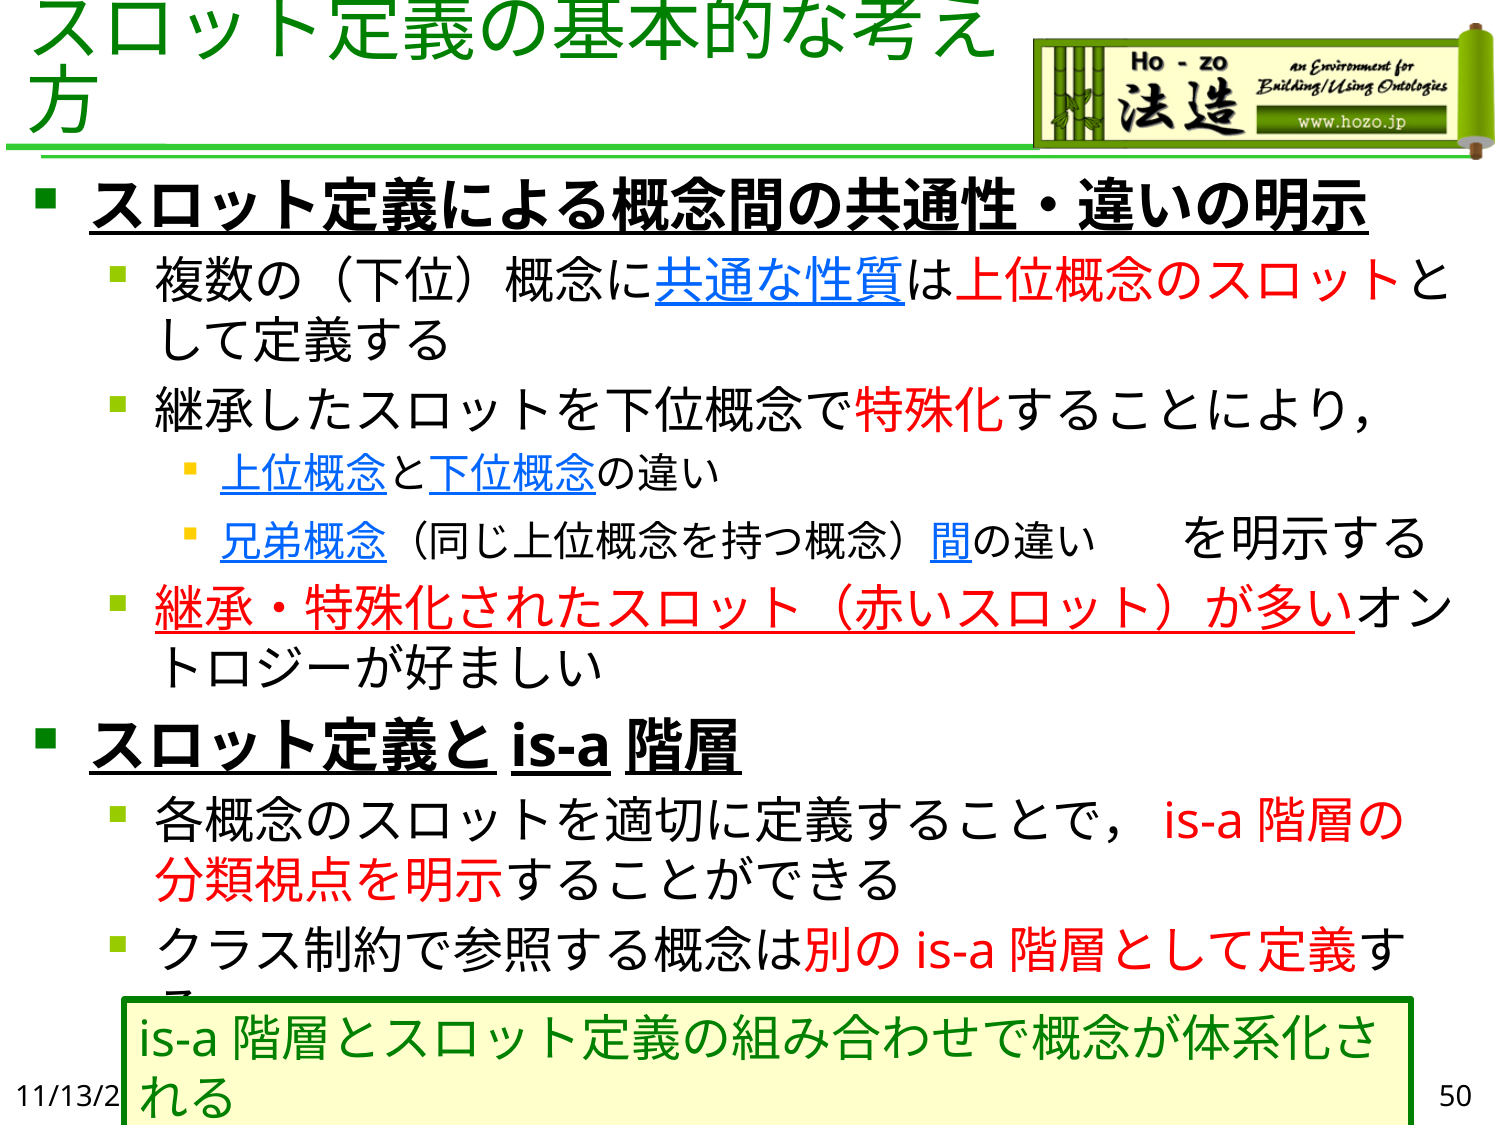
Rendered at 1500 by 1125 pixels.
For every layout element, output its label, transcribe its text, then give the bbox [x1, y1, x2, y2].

picture [1033, 23, 1495, 160]
slide_number 50 [1412, 1049, 1488, 1125]
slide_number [0, 1049, 123, 1125]
text_box is-a階層とスロット定義の組み合わせで概念が体系化される [123, 999, 1412, 1125]
title スロット定義の基本的な考え方 [11, 23, 1046, 150]
list スロット定義による概念間の共通性・違いの明示 複数の（下位）概念に共通な性質は上位概念のスロットとして定義する 継承したスロットを下位概念で特殊化することにより， 上位概念と下位概念の違い 兄弟概念（同じ上位概念を持つ概念）間の違い を明示する 継承・特殊化されたスロット（赤いスロット）が多いオントロジーが好ましい スロット定義とis-a階層 各概念のスロットを適切に定義することで，is-a階層の分類視点を明示することができる クラス制約で参照する概念は別のis-a階層として定義する． [17, 160, 1471, 1012]
